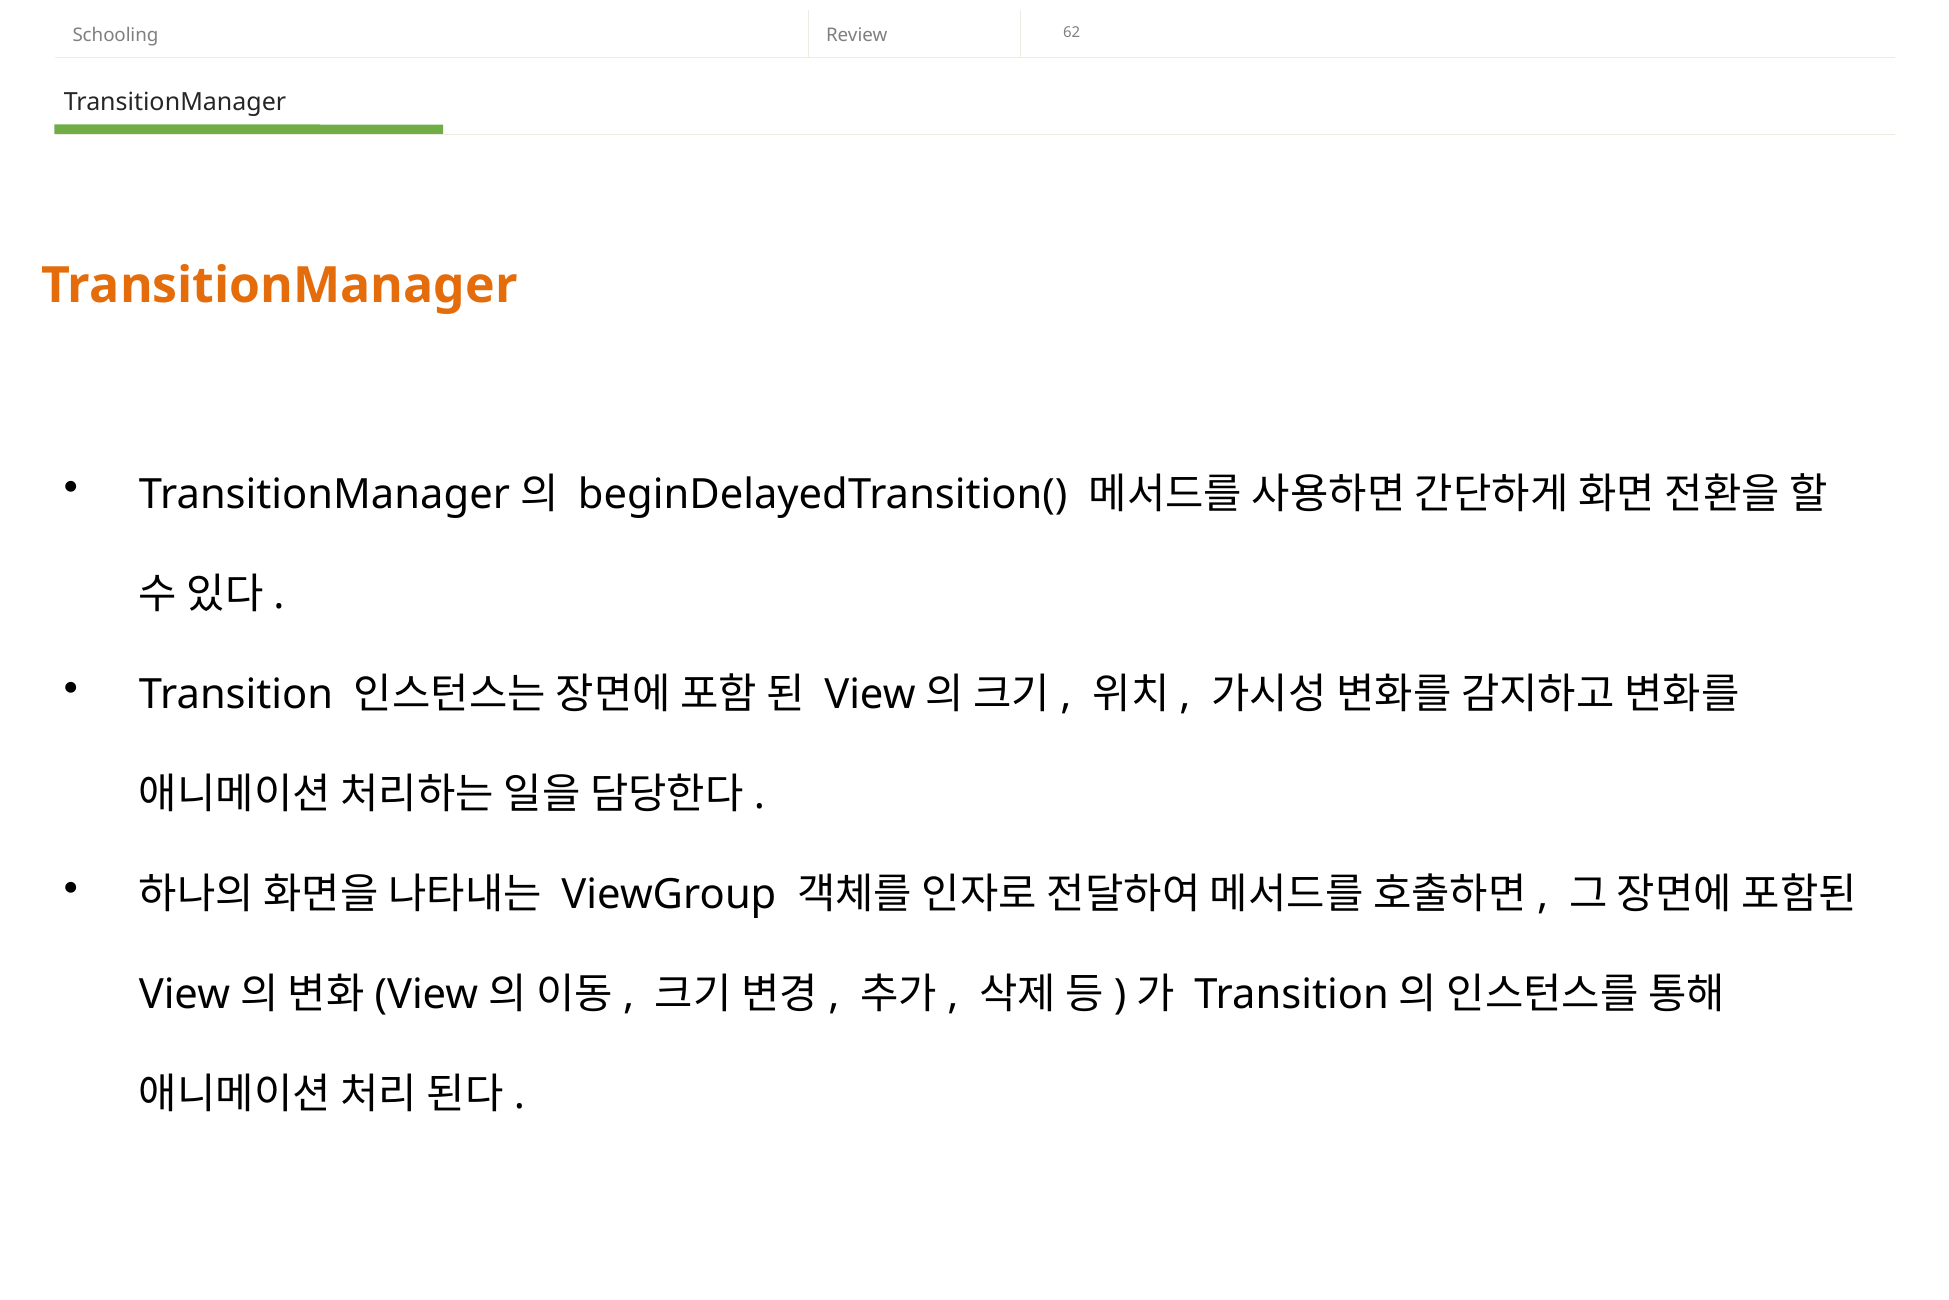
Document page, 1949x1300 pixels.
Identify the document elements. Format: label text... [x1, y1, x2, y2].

text_box TransitionManager [26, 245, 533, 321]
text_box TransitionManager의 beginDelayedTransition() 메서드를 사용하면 간단하게 화면 전환을 할 수 있다. Transition 인스턴스는 장면에 포함 된 View의 크기, 위치, 가시성 변화를 감지하고 변화를 애니메이션 처리하는 일을 담당한다. 하나의 화면을 나타내는 ViewGroup 객체를 인자로 전달하여 메서드를 호출하면, 그 장면에 포함된 View의 변화(View의 이동, 크기 변경, 추가, 삭제 등)가 Transition의 인스턴스를 통해 애니메이션 처리 된다. [48, 409, 1889, 1125]
text_box TransitionManager [48, 74, 1727, 126]
